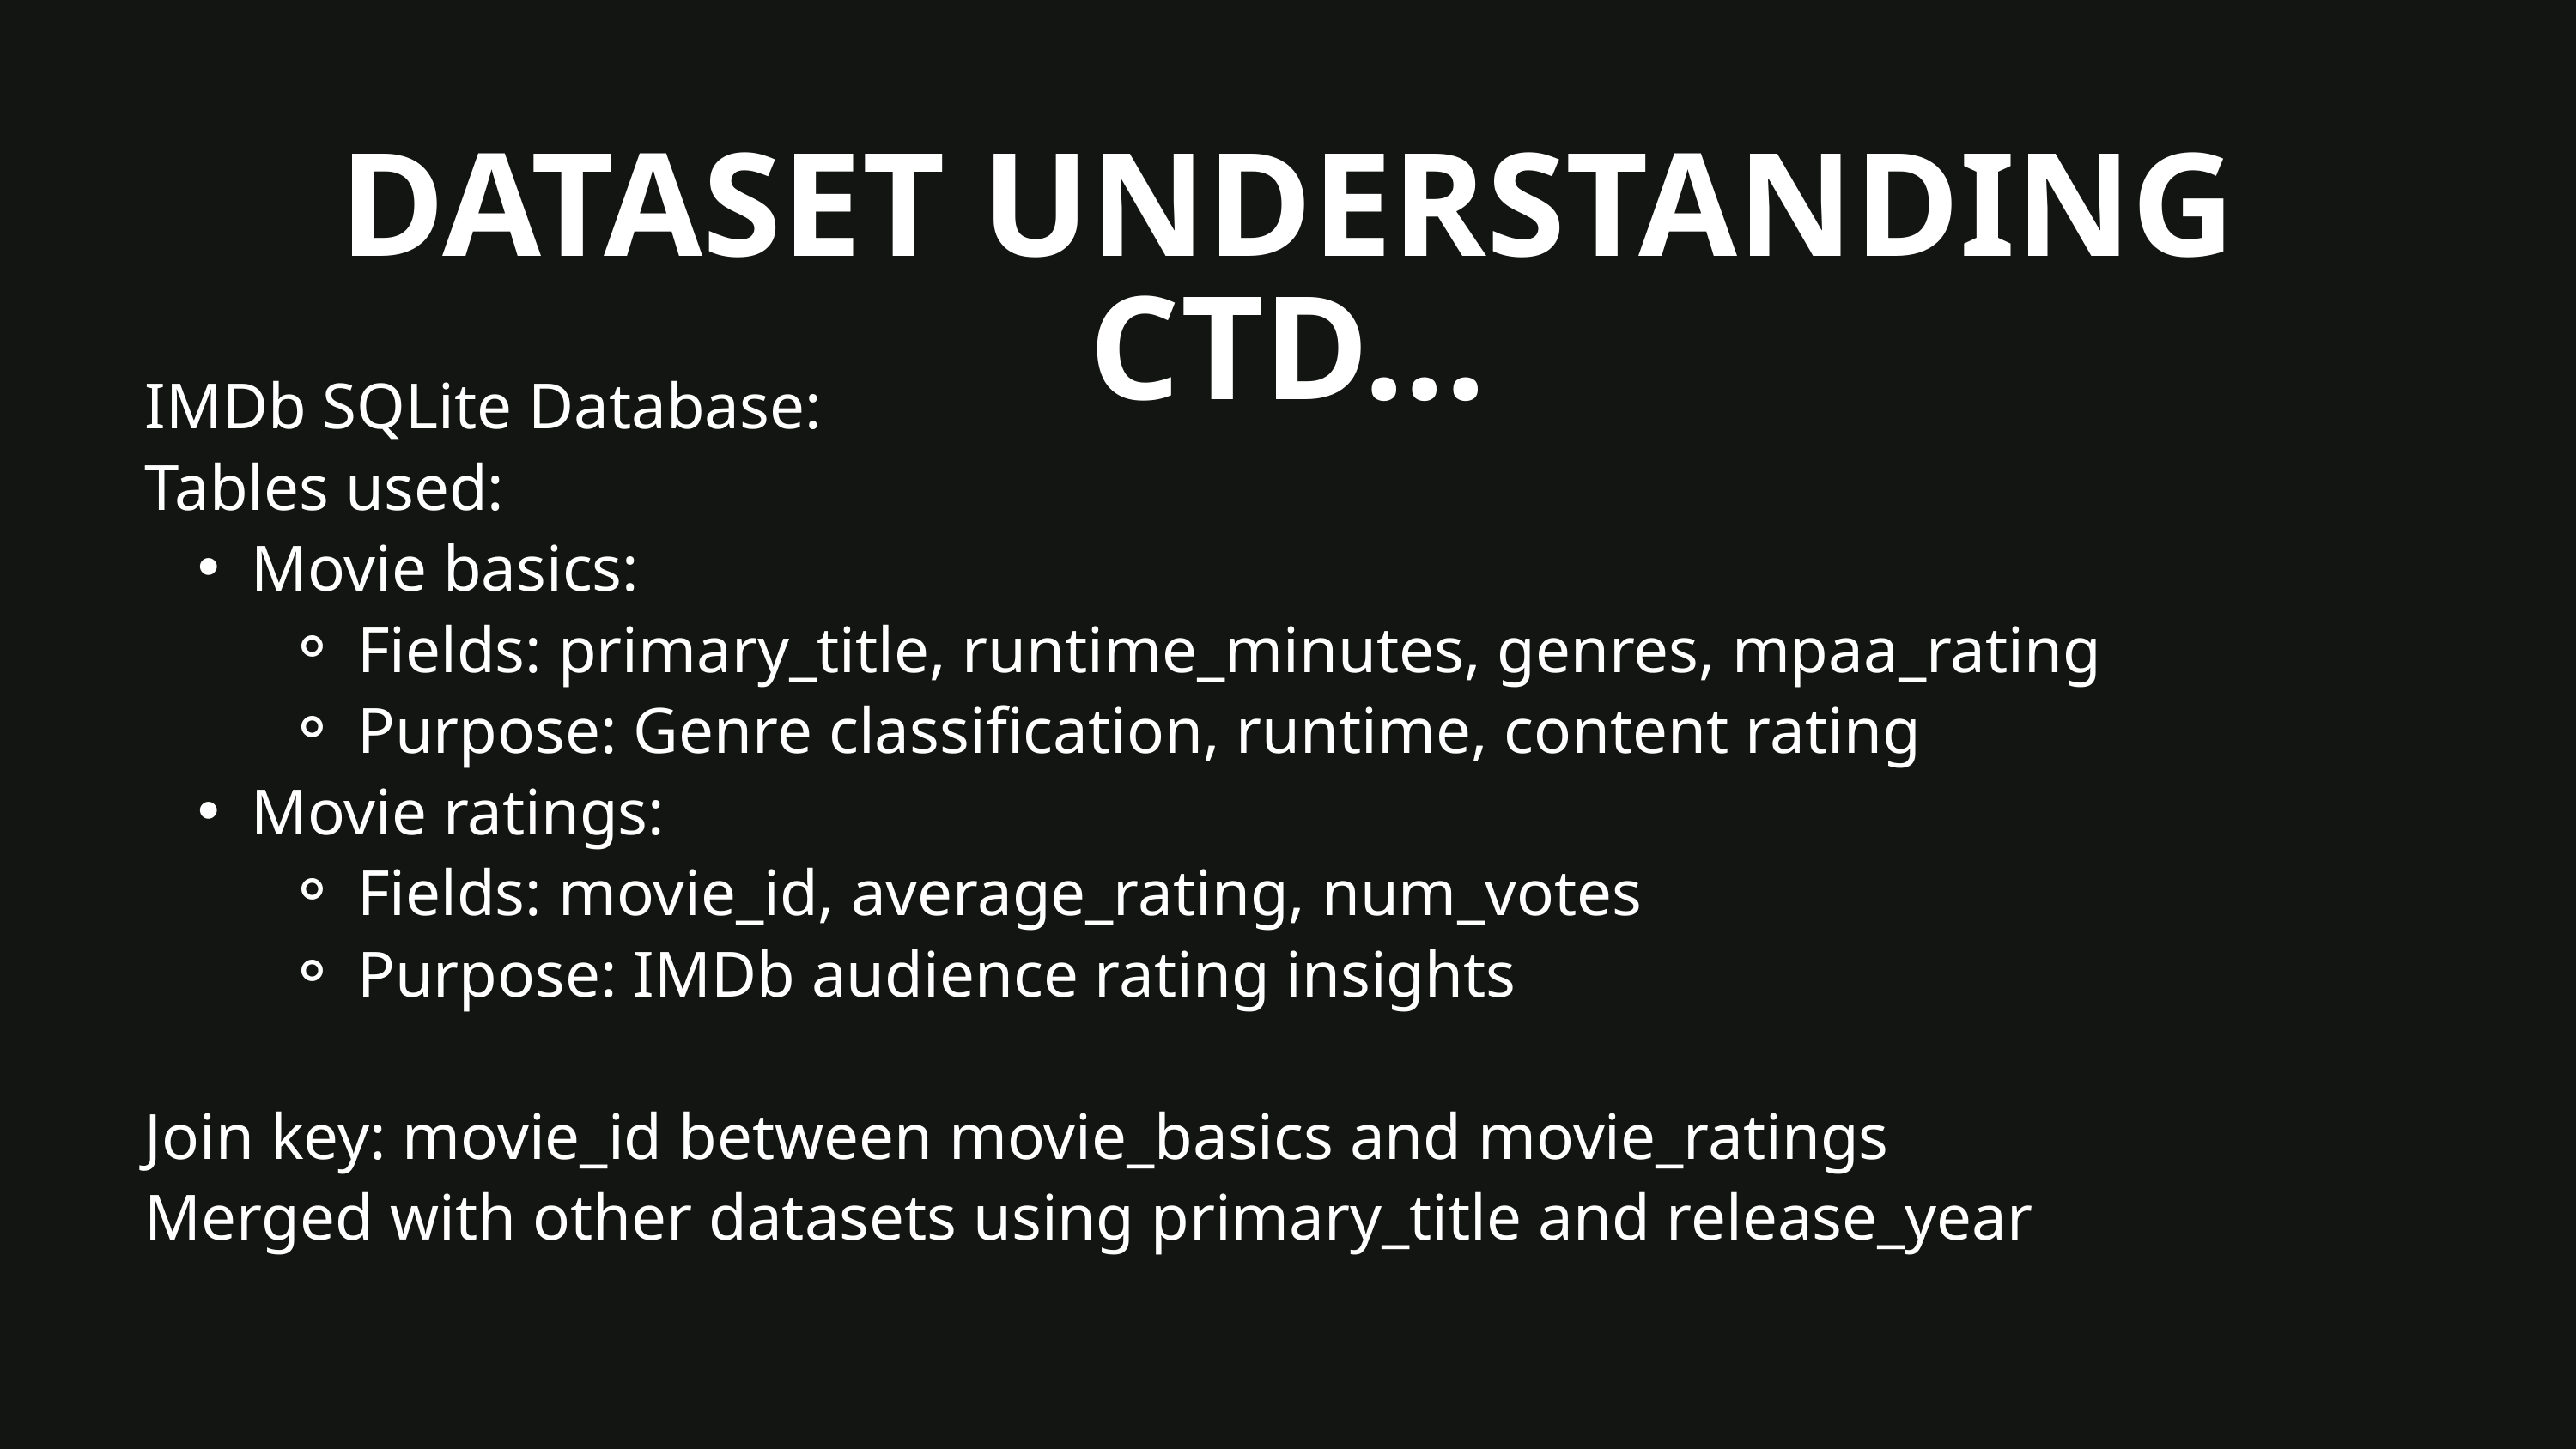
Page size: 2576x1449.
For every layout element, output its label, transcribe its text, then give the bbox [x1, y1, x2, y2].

text_box IMDb SQLite Database: Tables used: Movie basics: Fields: primary_title, runtime_minutes, genres, mpaa_rating Purpose: Genre classification, runtime, content rating Movie ratings: Fields: movie_id, average_rating, num_votes Purpose: IMDb audience rating insights Join key: movie_id between movie_basics and movie_ratings Merged with other datasets using primary_title and release_year [144, 360, 2400, 1253]
text_box DATASET UNDERSTANDING CTD... [144, 142, 2432, 428]
